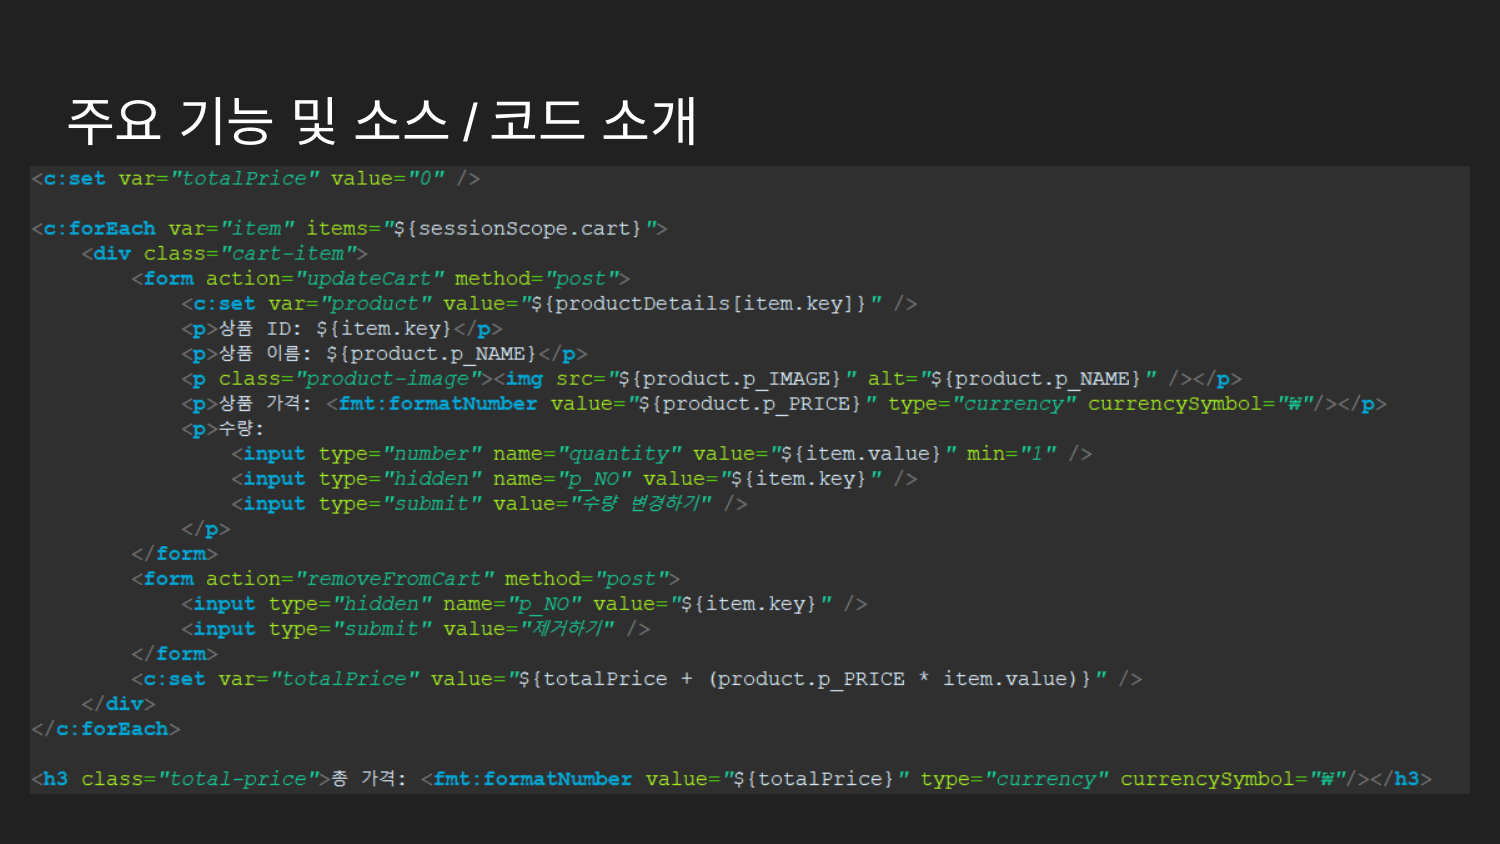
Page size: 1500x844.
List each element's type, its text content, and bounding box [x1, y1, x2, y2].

title 주요 기능 및 소스/코드 소개 [51, 72, 1449, 165]
picture [29, 166, 1470, 794]
